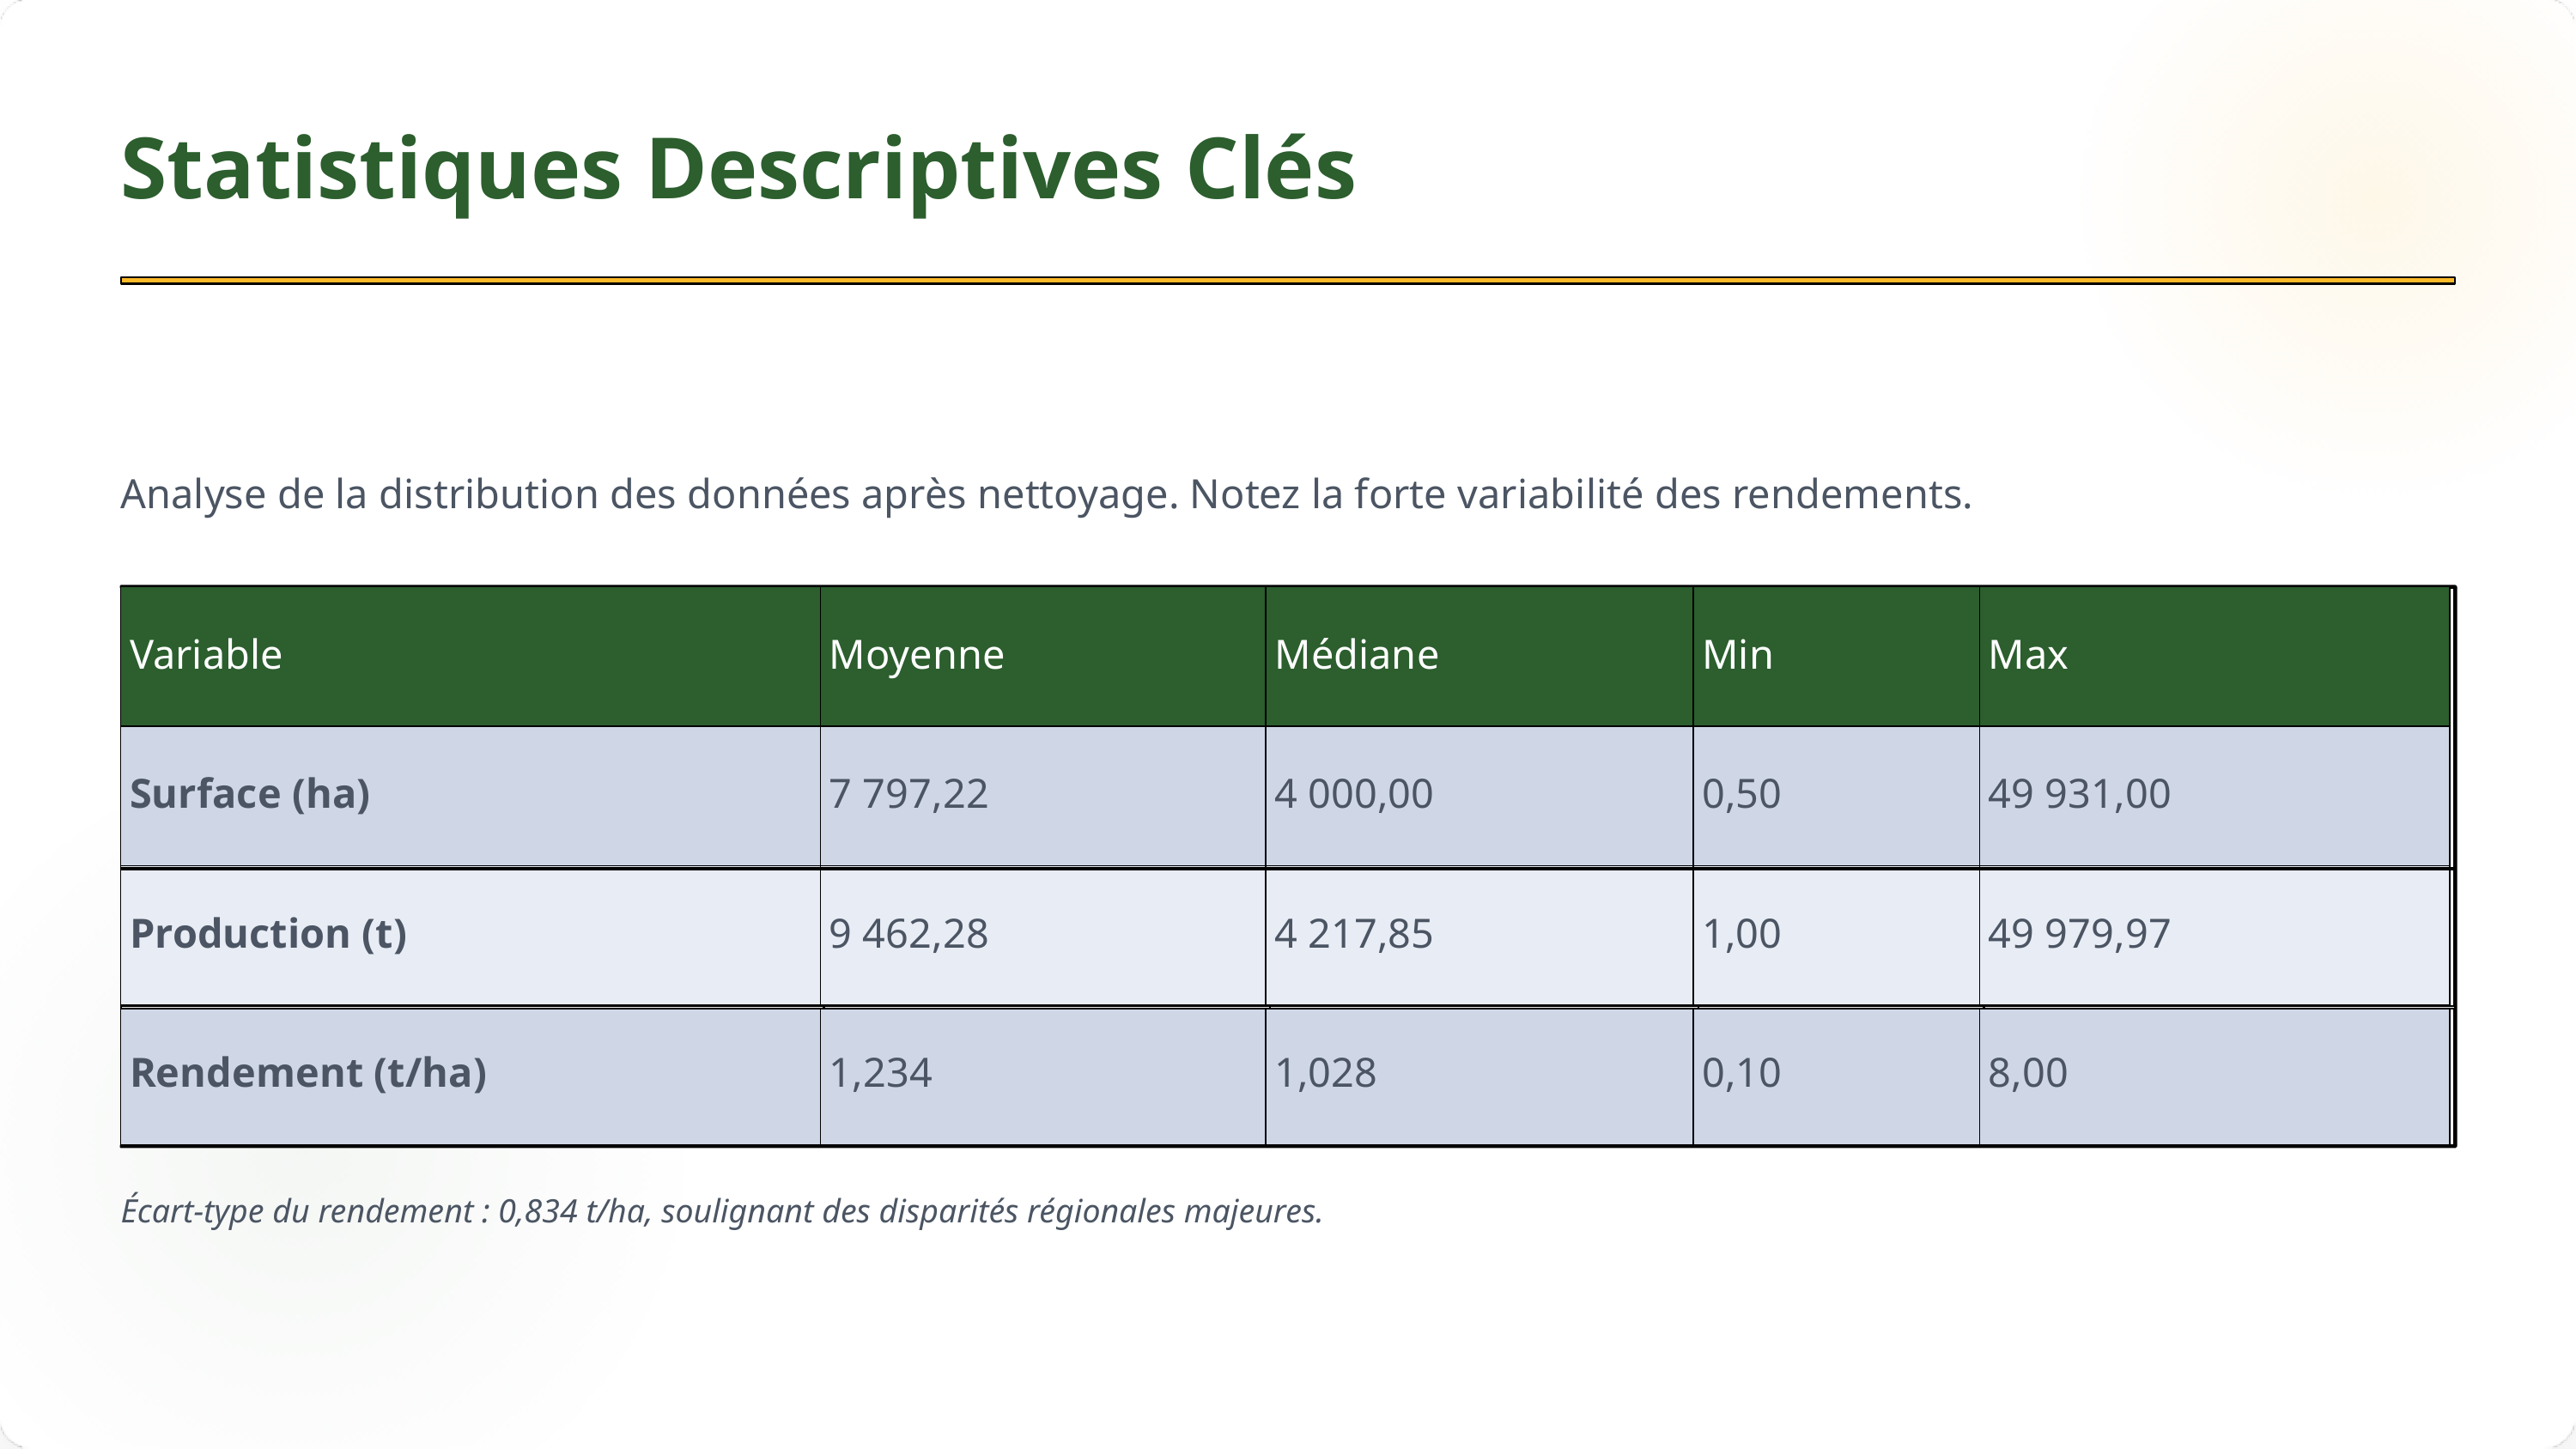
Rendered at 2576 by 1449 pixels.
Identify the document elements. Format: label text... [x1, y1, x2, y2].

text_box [119, 585, 2457, 868]
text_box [119, 1013, 2457, 1148]
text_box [823, 867, 1267, 870]
text_box Écart-type du rendement : 0,834 t/ha, soulignant des disparités régionales majeures. [120, 1167, 2456, 1230]
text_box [119, 874, 2457, 1007]
text_box Statistiques Descriptives Clés [120, 113, 2573, 215]
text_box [120, 277, 2456, 284]
text_box Analyse de la distribution des données après nettoyage. Notez la forte variabilité des rendements. [120, 439, 2456, 517]
text_box [0, 0, 2576, 1449]
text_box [1269, 867, 1696, 870]
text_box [1984, 867, 2456, 870]
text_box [120, 867, 822, 870]
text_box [1698, 867, 1982, 870]
